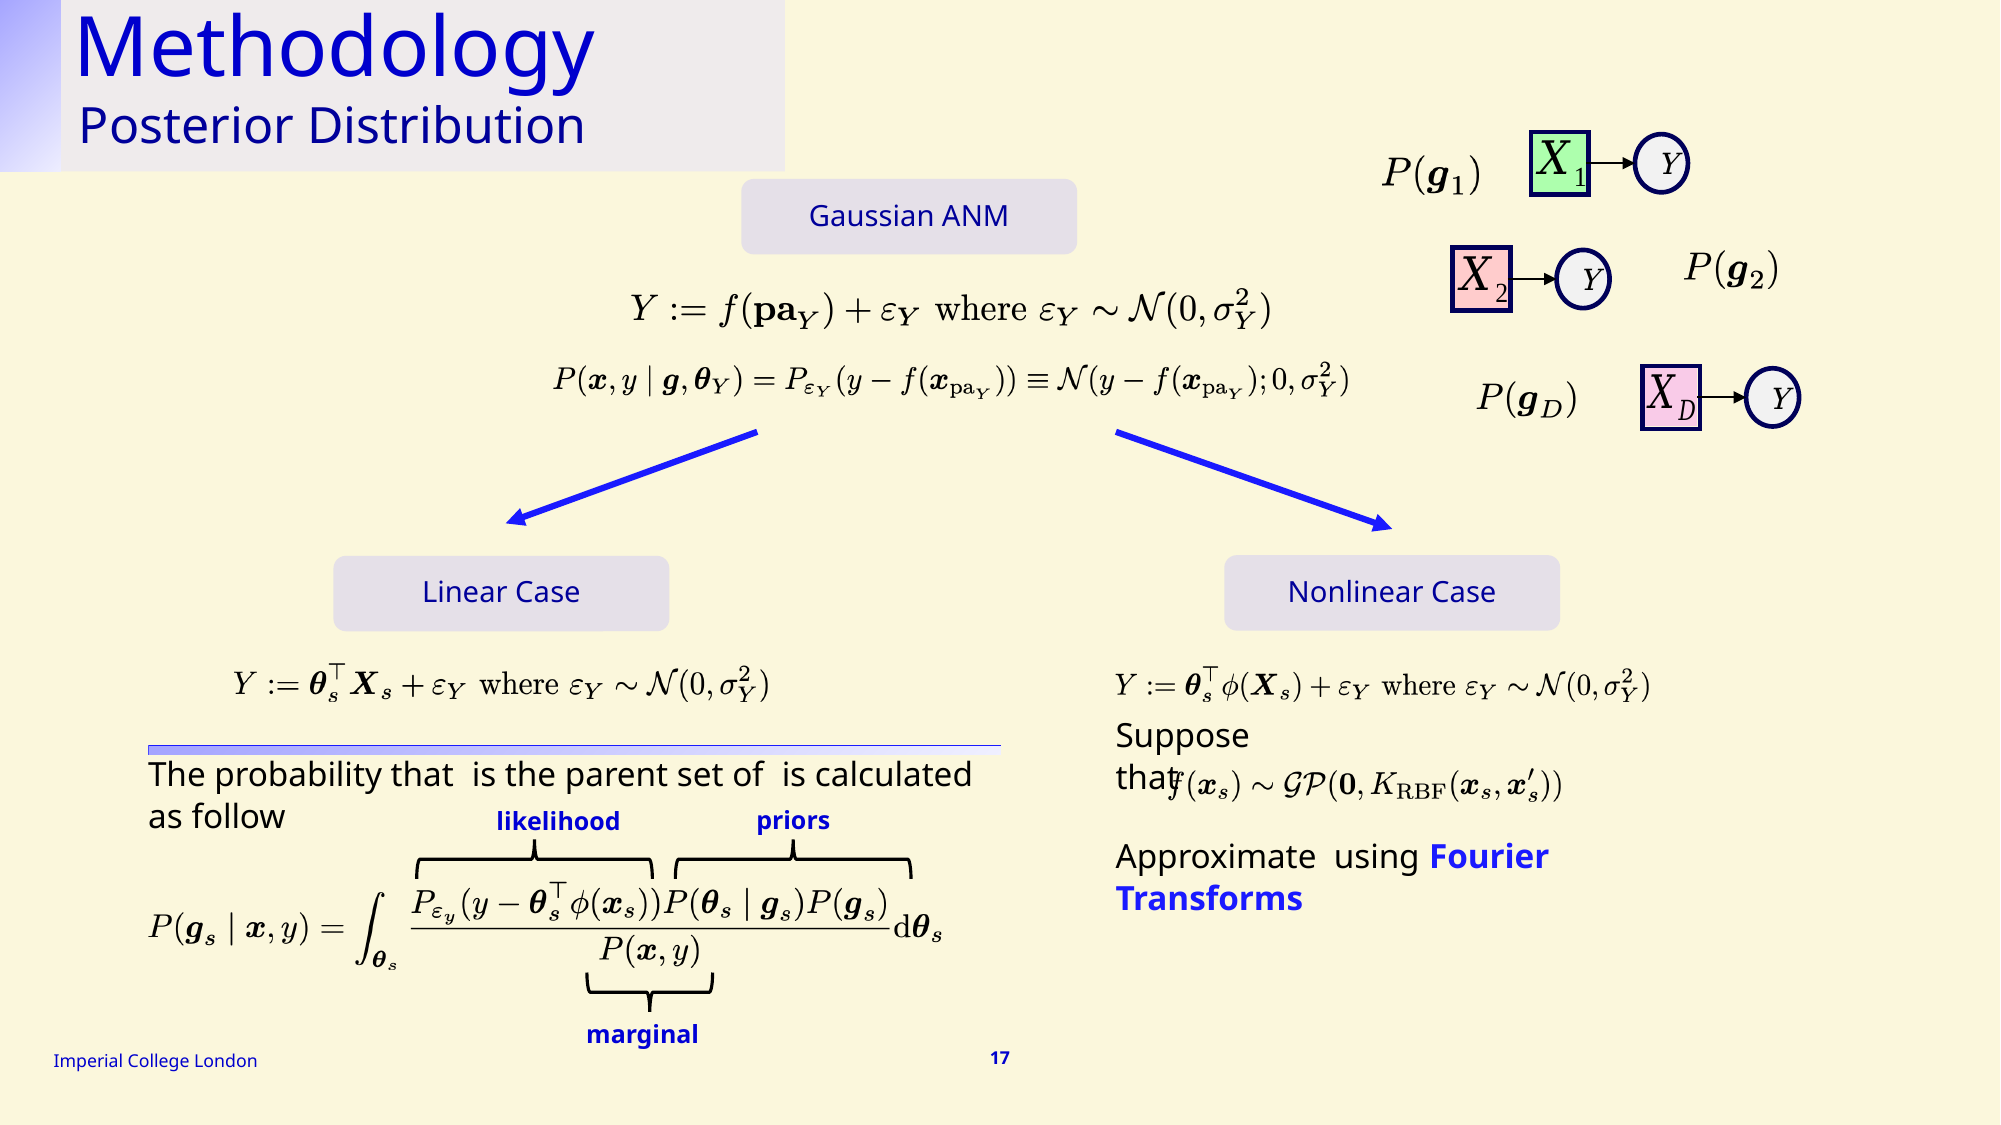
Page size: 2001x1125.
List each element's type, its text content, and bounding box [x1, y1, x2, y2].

title Posterior Distribution [78, 99, 785, 185]
picture [1168, 768, 1561, 802]
text_box Linear Case [332, 554, 671, 633]
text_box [1382, 134, 1800, 427]
text_box [62, 0, 786, 172]
picture [553, 361, 1348, 399]
picture [234, 663, 768, 702]
slide_number 17 [973, 1048, 1027, 1072]
text_box Methodology [73, 4, 675, 91]
text_box Suppose that [1115, 712, 1318, 764]
picture [1115, 666, 1649, 702]
picture [631, 287, 1270, 329]
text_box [148, 745, 1017, 1055]
text_box Nonlinear Case [1223, 554, 1562, 632]
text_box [1115, 431, 1393, 529]
text_box [0, 0, 62, 172]
text_box Gaussian ANM [740, 177, 1079, 256]
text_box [505, 431, 758, 524]
